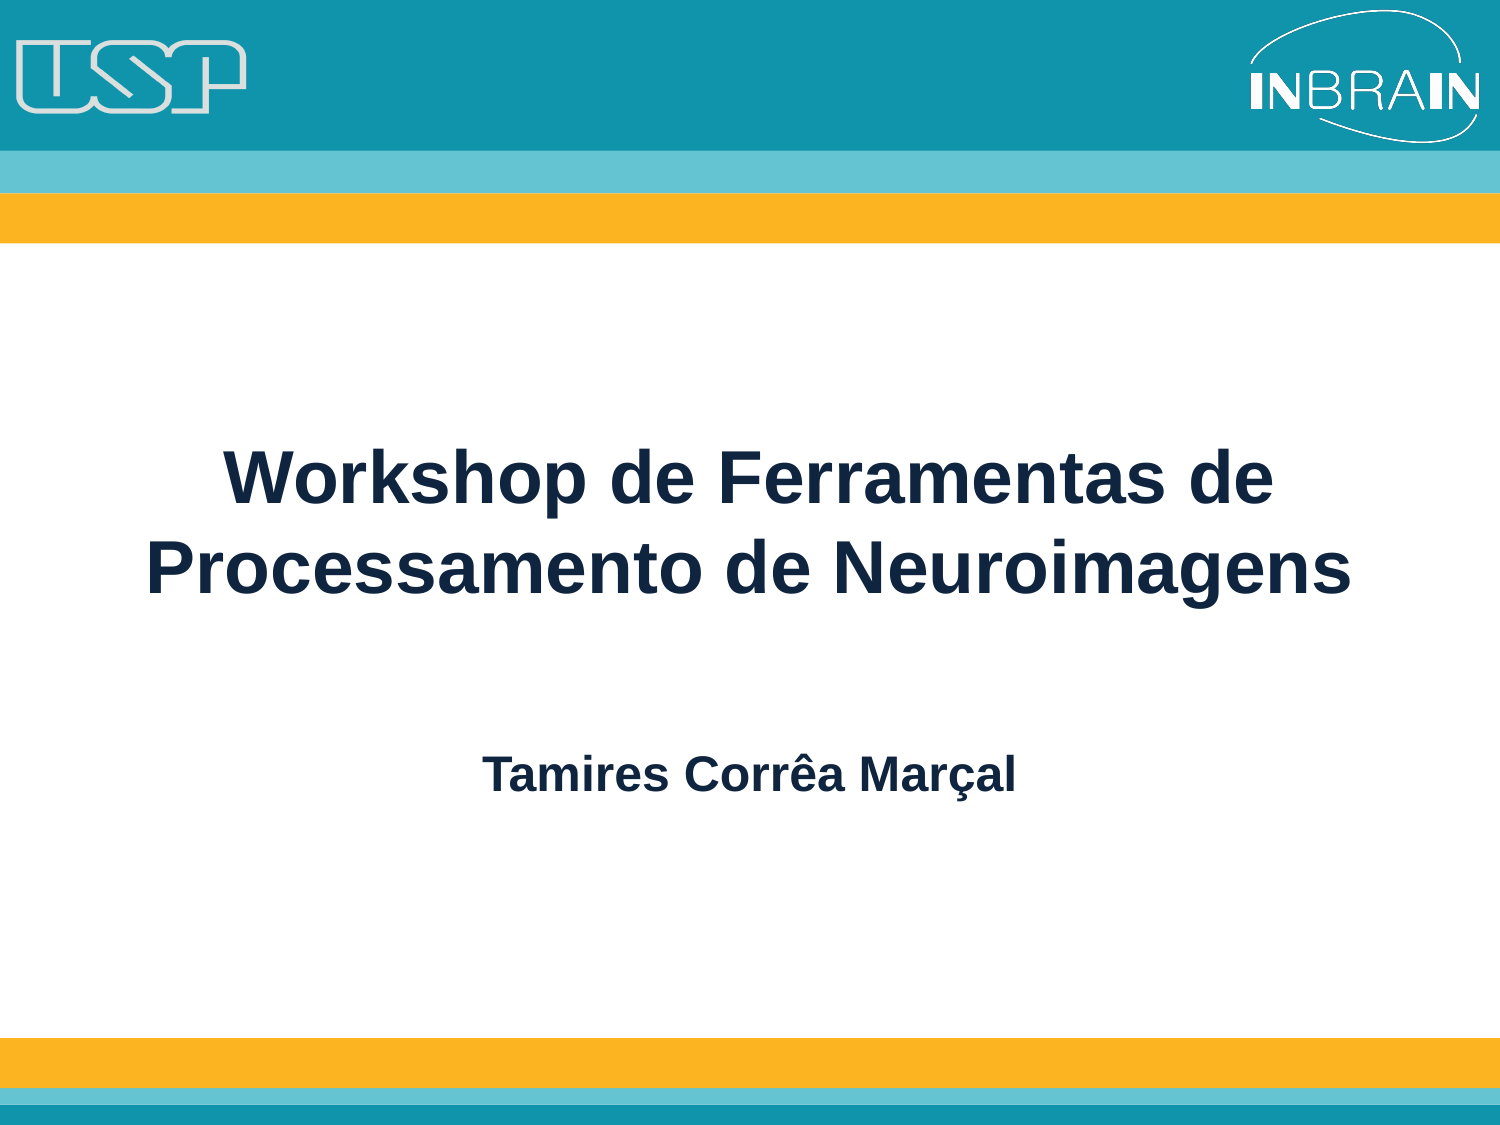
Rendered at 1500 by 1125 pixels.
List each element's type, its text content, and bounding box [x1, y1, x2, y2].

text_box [0, 0, 1500, 244]
text_box Tamires Corrêa Marçal [0, 716, 1500, 809]
picture [4, 8, 254, 155]
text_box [0, 1037, 1500, 1125]
picture [1235, 0, 1493, 155]
text_box Workshop de Ferramentas de Processamento de Neuroimagens [0, 320, 1500, 716]
